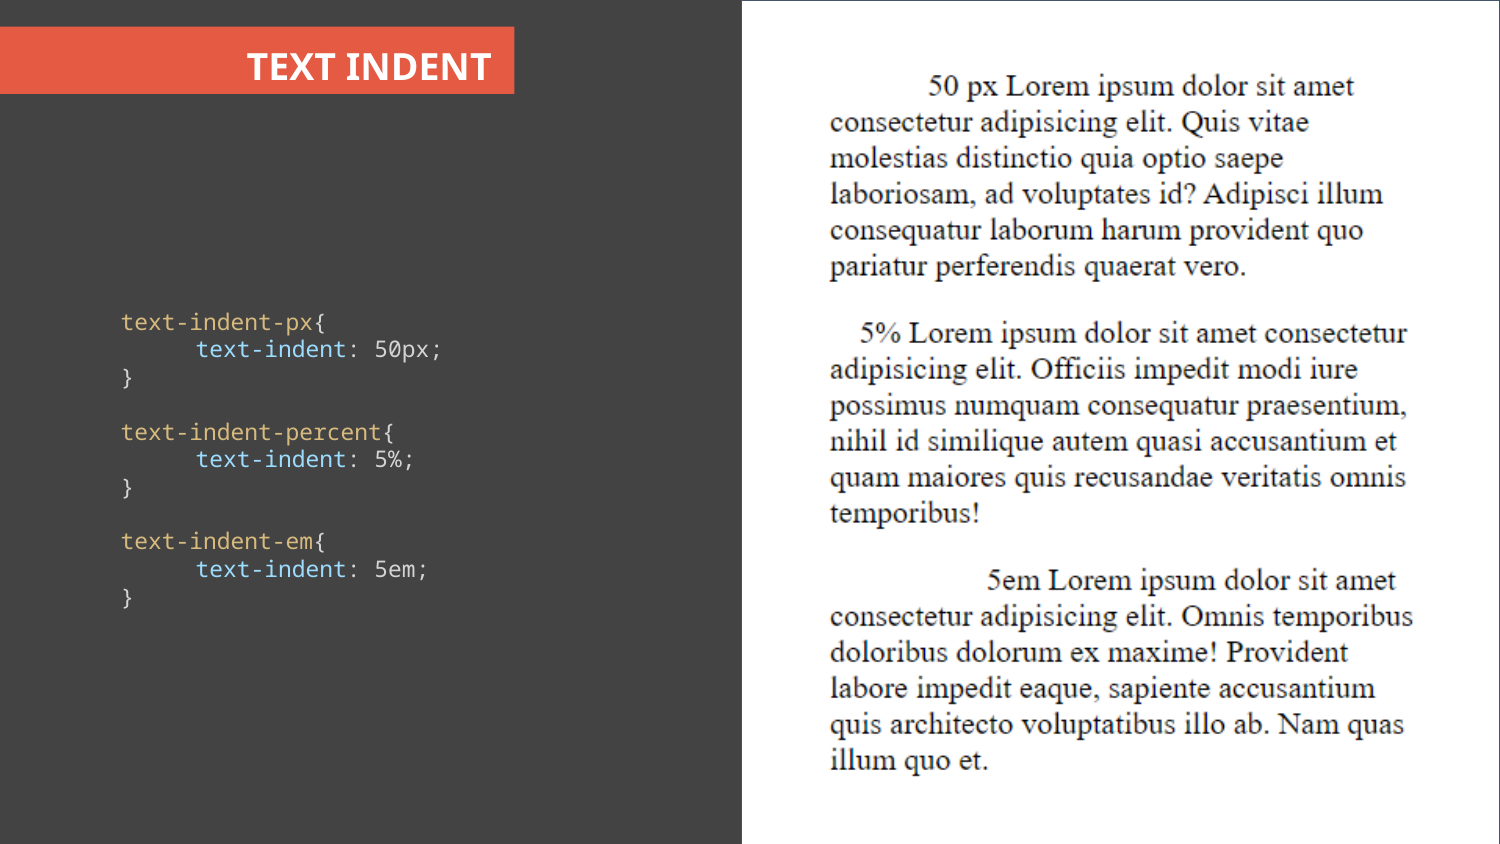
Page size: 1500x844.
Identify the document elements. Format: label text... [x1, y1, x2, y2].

text_box [741, 0, 1500, 844]
text_box text-indent-px{ text-indent: 50px; } text-indent-percent{ text-indent: 5%; } text-indent-em{ text-indent: 5em; } [105, 135, 632, 782]
title TEXT INDENT [0, 26, 515, 94]
picture [815, 38, 1450, 806]
